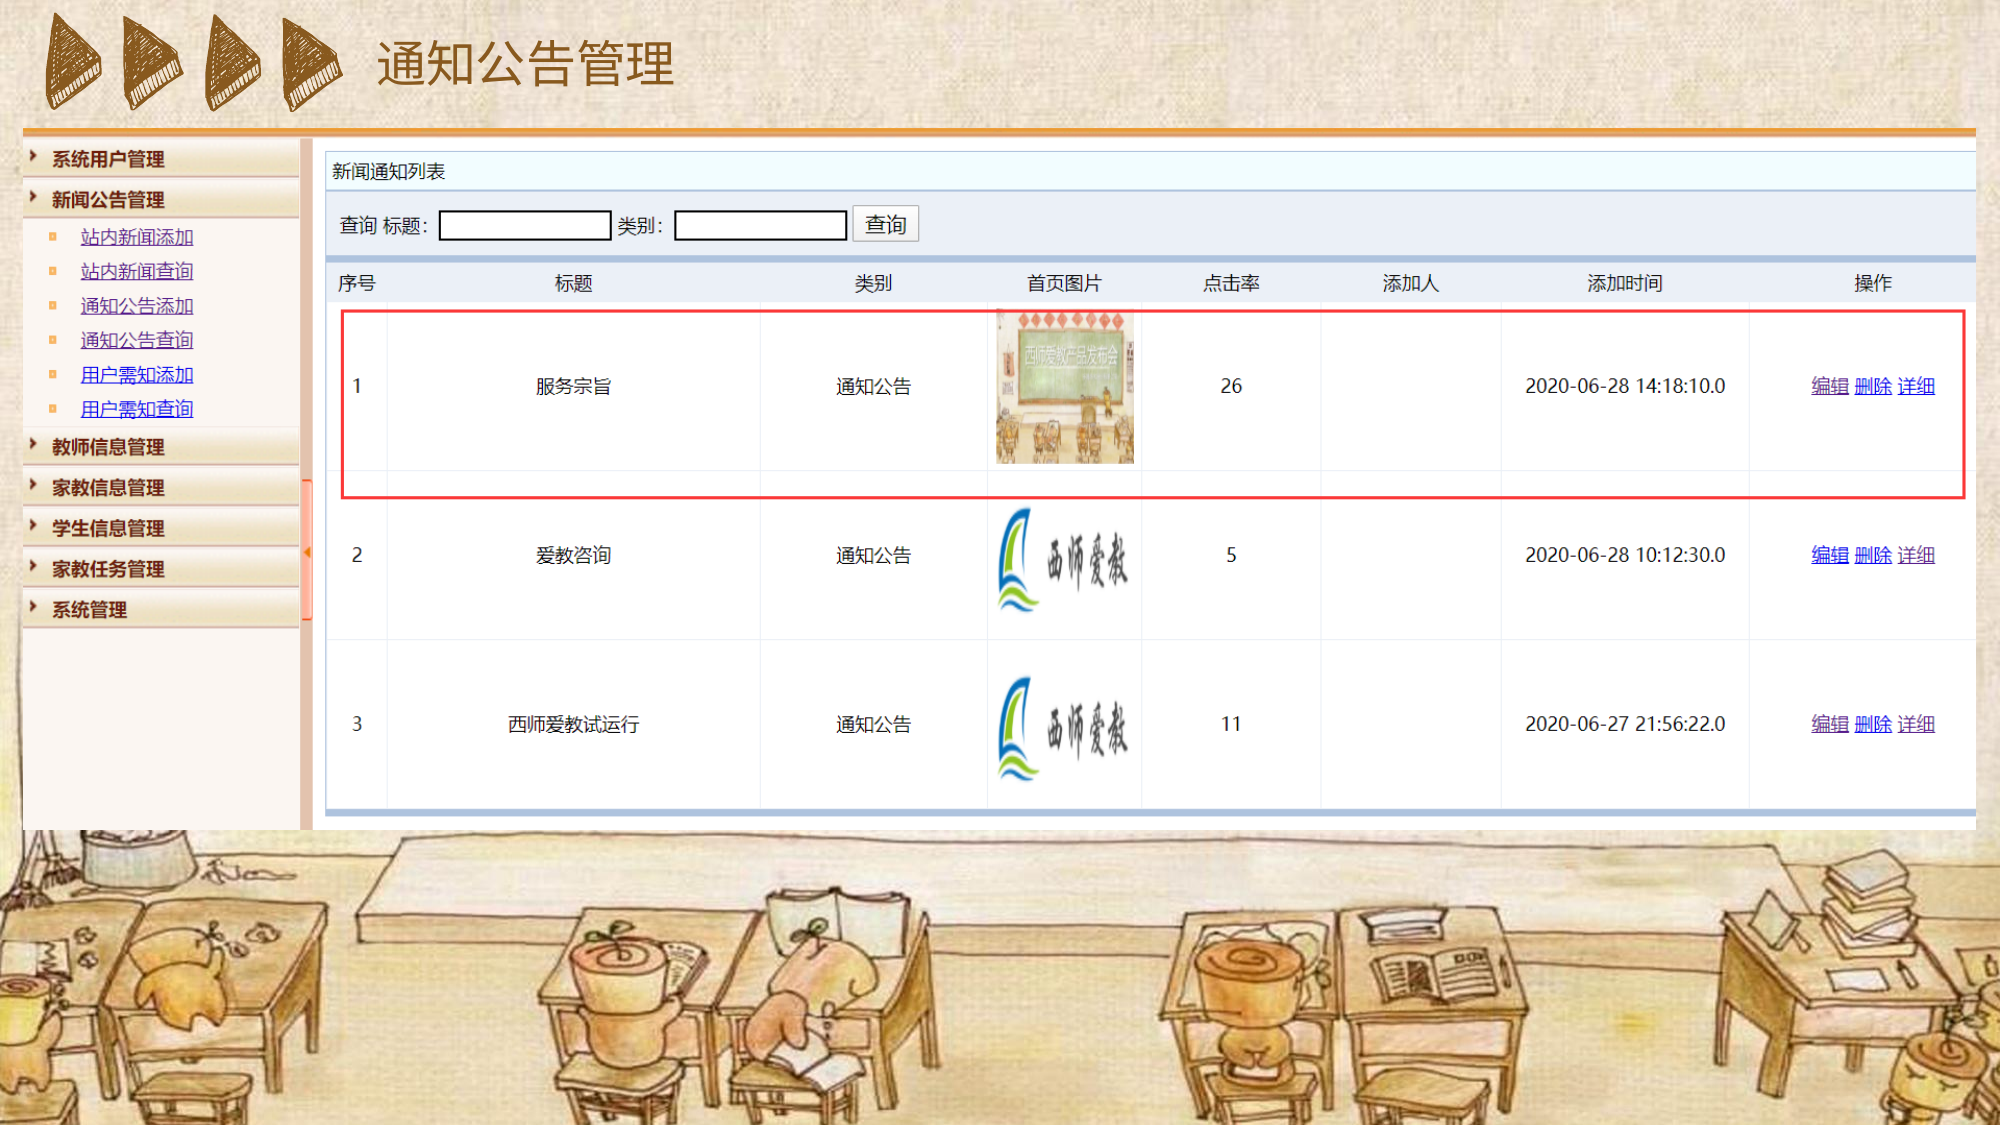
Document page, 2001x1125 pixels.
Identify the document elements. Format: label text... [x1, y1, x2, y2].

text_box 通知公告管理 [364, 26, 821, 98]
picture [0, 0, 2000, 1125]
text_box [45, 12, 185, 111]
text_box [205, 13, 344, 113]
